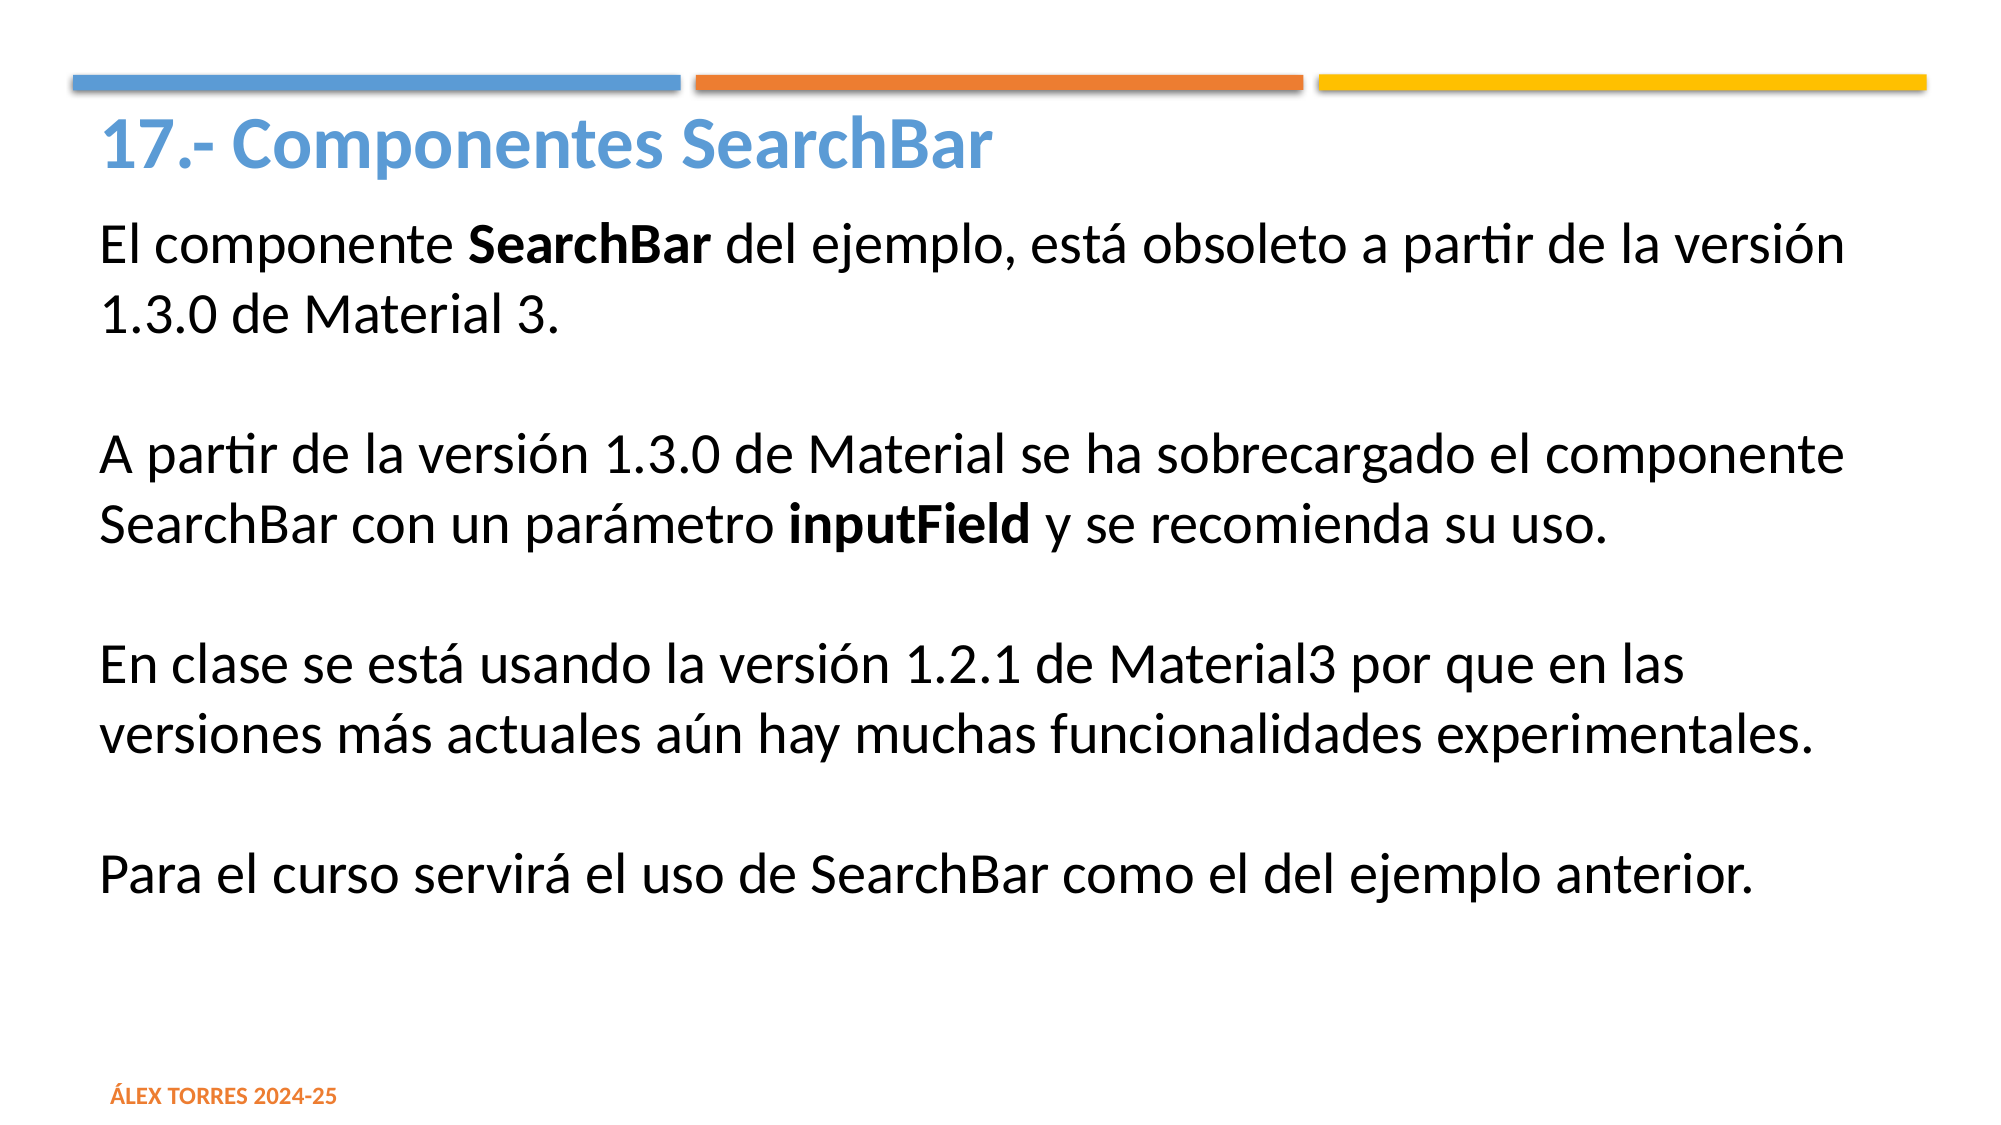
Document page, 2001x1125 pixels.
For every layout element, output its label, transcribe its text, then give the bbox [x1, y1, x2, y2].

text_box 17.- Componentes SearchBar [85, 78, 1915, 188]
text_box El componente SearchBar del ejemplo, está obsoleto a partir de la versión 1.3.0 de Material 3. A partir de la versión 1.3.0 de Material se ha sobrecargado el componente SearchBar con un parámetro inputField y se recomienda su uso. En clase se está usando la versión 1.2.1 de Material3 por que en las versiones más actuales aún hay muchas funcionalidades experimentales. Para el curso servirá el uso de SearchBar como el del ejemplo anterior. [85, 190, 1915, 1074]
